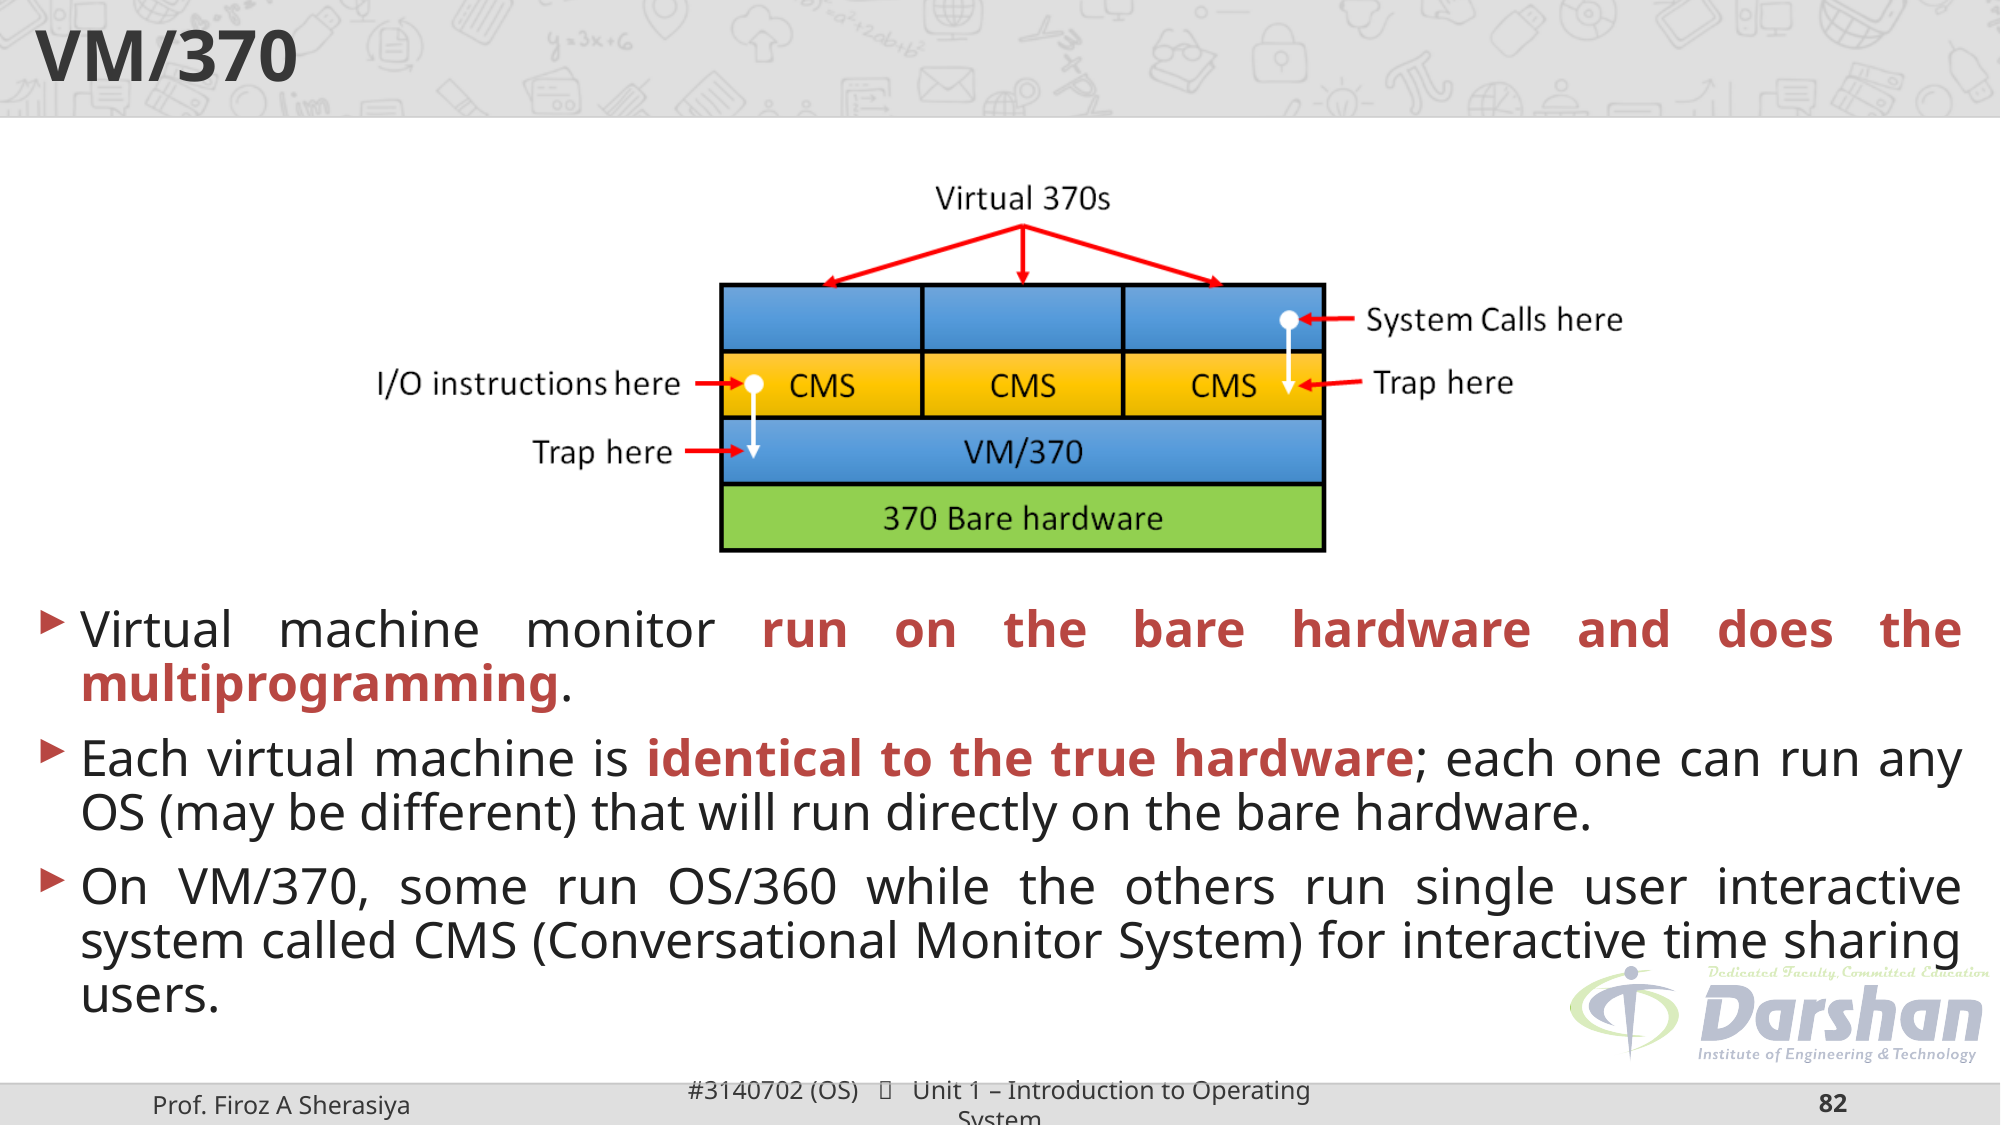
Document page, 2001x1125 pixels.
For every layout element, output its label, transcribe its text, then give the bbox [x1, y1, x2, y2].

list Virtual machine monitor run on the bare hardware and does the multiprogramming. Each virtual machine is identical to the true hardware; each one can run any OS (may be different) that will run directly on the bare hardware. On VM/370, some run OS/360 while the others run single user interactive system called CMS (Conversational Monitor System) for interactive time sharing users. [21, 141, 1979, 1059]
picture [353, 165, 1647, 563]
title VM/370 [0, 0, 2000, 117]
